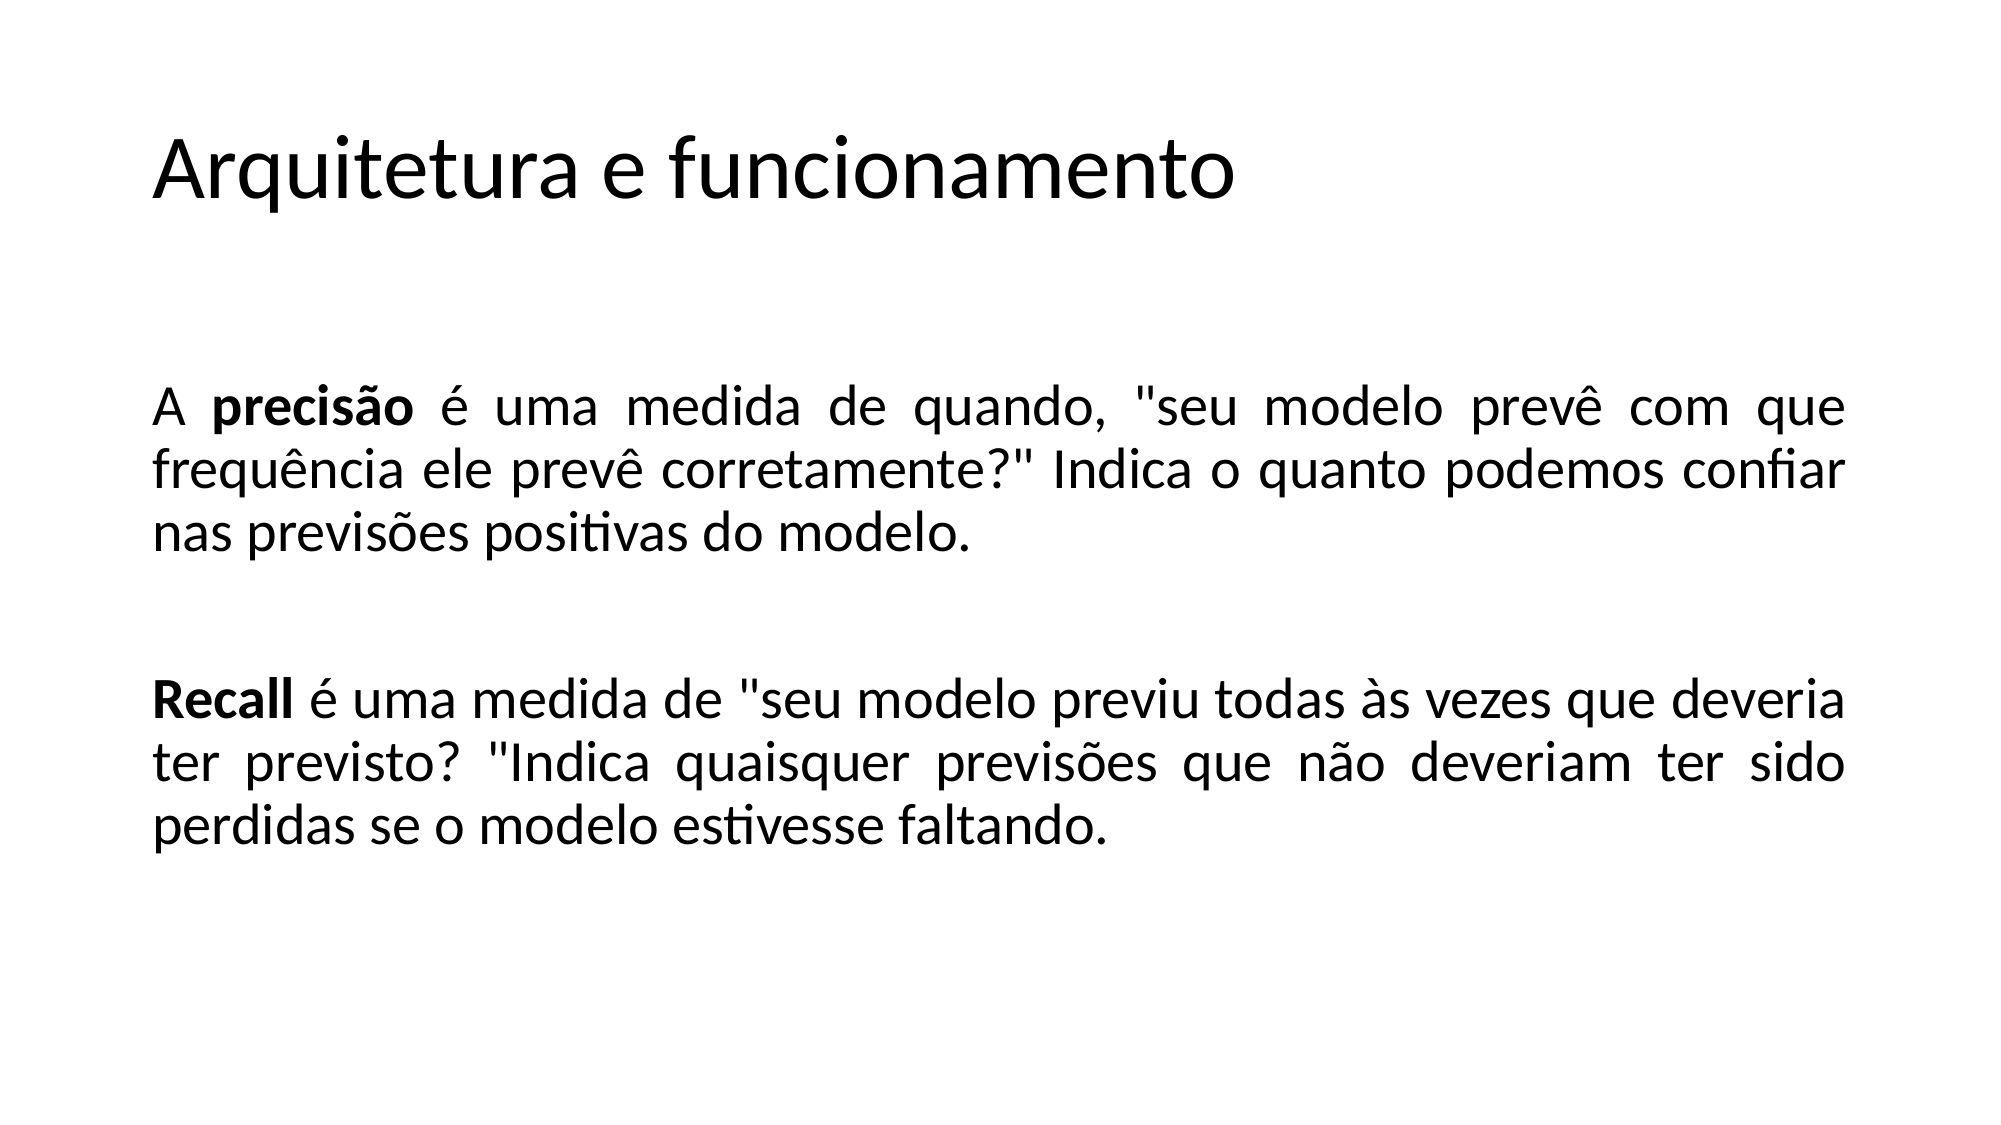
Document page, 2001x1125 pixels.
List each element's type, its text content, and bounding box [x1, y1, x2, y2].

title Arquitetura e funcionamento [137, 59, 1863, 277]
list A precisão é uma medida de quando, "seu modelo prevê com que frequência ele prevê corretamente?" Indica o quanto podemos confiar nas previsões positivas do modelo. Recall é uma medida de "seu modelo previu todas às vezes que deveria ter previsto? "Indica quaisquer previsões que não deveriam ter sido perdidas se o modelo estivesse faltando. [137, 277, 1863, 992]
